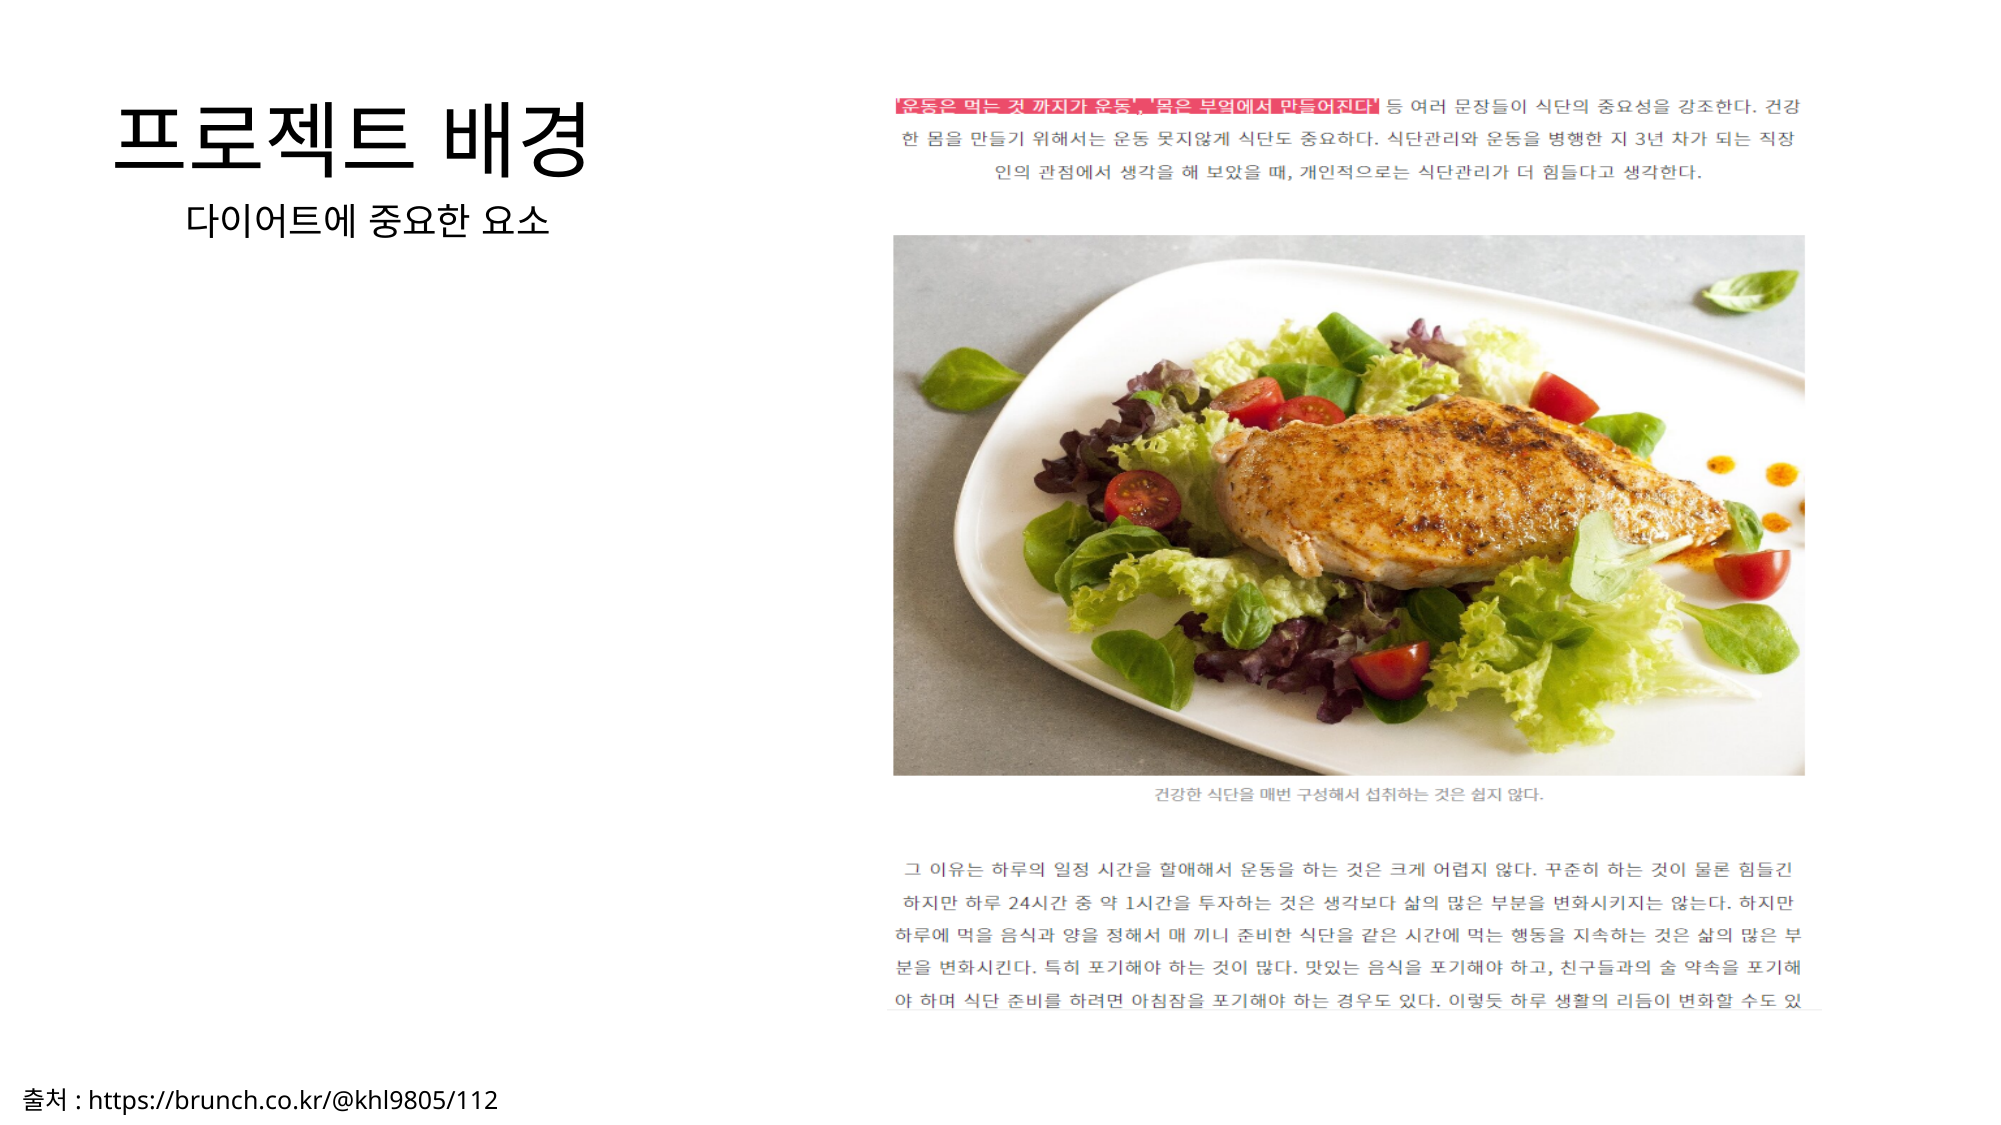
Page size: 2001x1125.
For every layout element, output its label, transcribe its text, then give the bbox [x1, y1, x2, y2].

picture [887, 85, 1822, 1026]
title 프로젝트 배경 [96, 35, 1822, 253]
list 출처: https://brunch.co.kr/@khl9805/112 [7, 1080, 1733, 1125]
text_box 다이어트에 중요한 요소 [170, 190, 887, 251]
